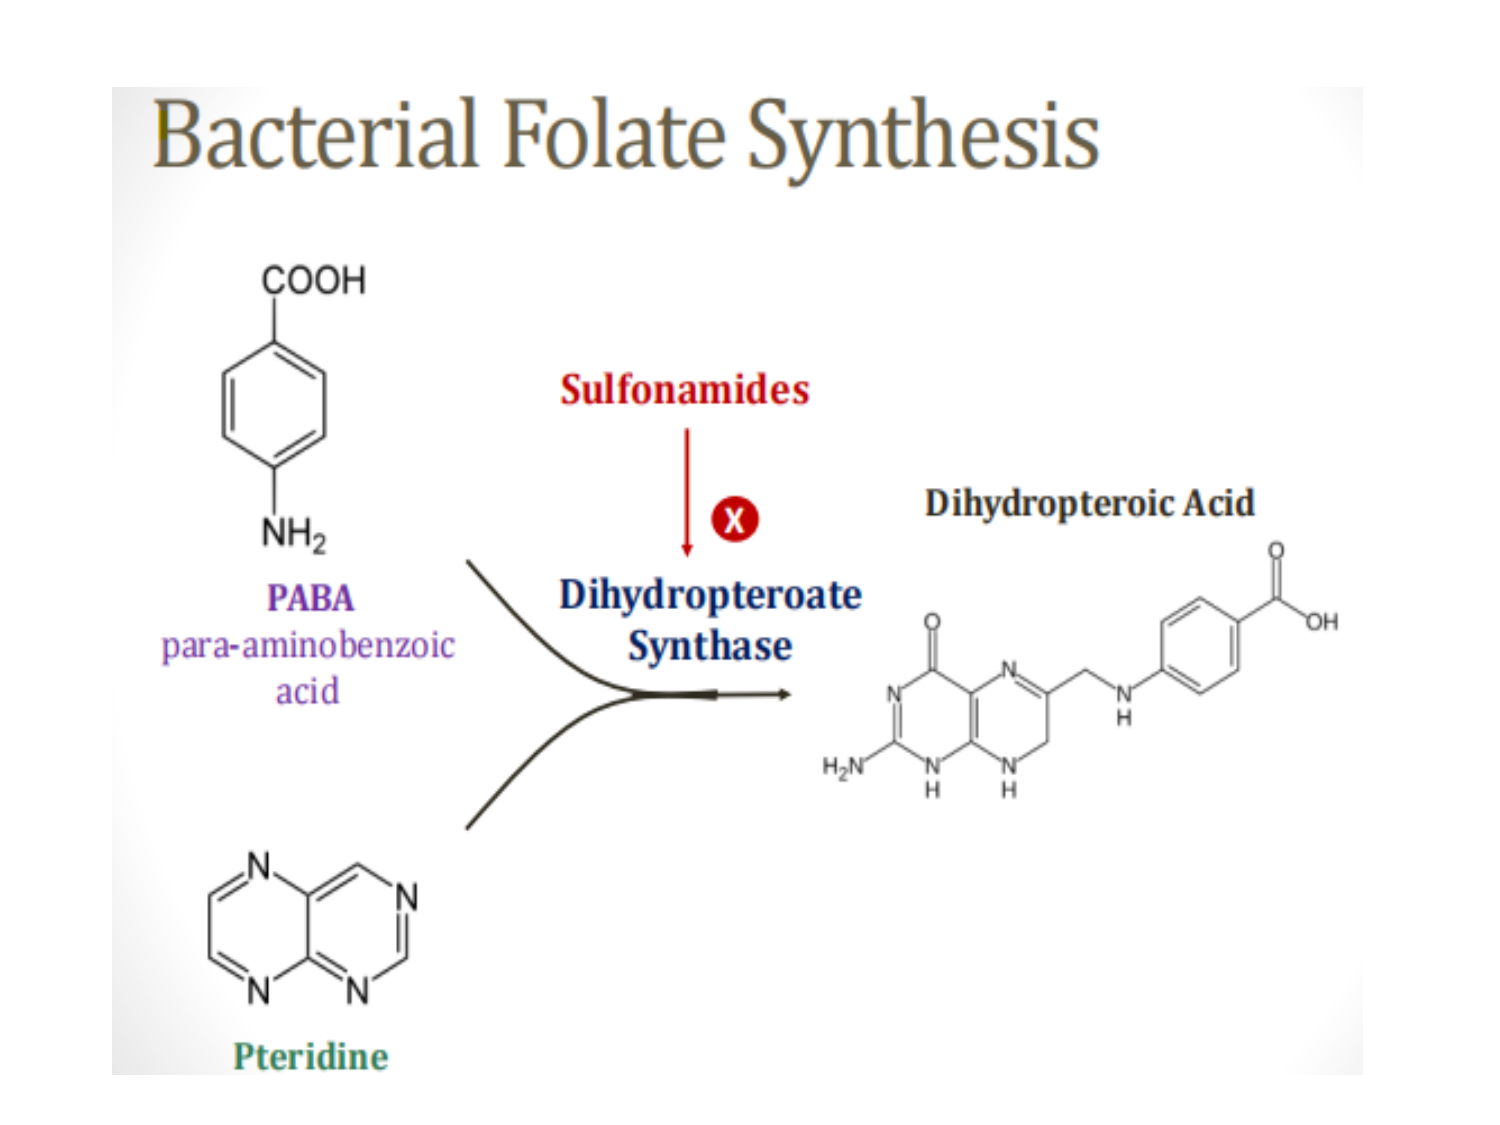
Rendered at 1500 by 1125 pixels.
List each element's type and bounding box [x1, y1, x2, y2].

picture [112, 87, 1363, 1076]
